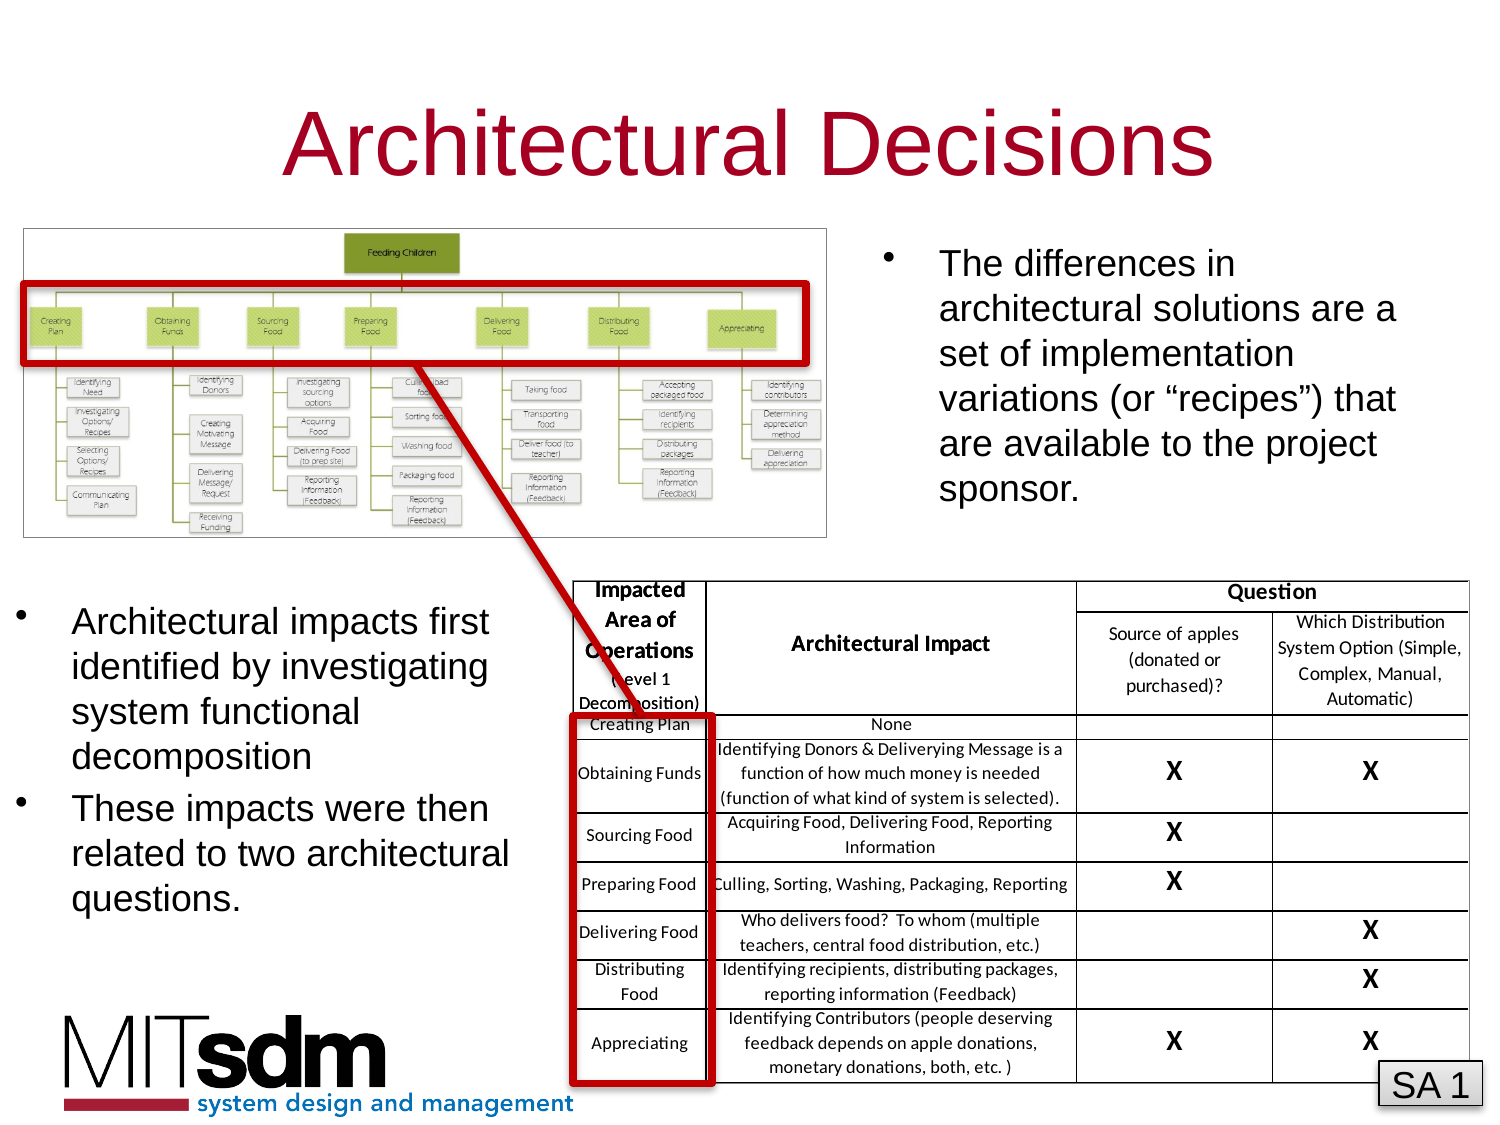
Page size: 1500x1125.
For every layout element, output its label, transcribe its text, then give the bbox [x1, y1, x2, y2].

title Architectural Decisions [75, 45, 1425, 233]
list The differences in architectural solutions are a set of implementation variations (or “recipes”) that are available to the project sponsor. [867, 231, 1457, 540]
text_box Architectural impacts first identified by investigating system functional decomposition These impacts were then related to two architectural questions. [0, 589, 567, 897]
picture [64, 580, 1470, 1117]
picture [23, 228, 827, 537]
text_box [414, 362, 643, 716]
text_box SA 1 [1378, 1060, 1483, 1106]
